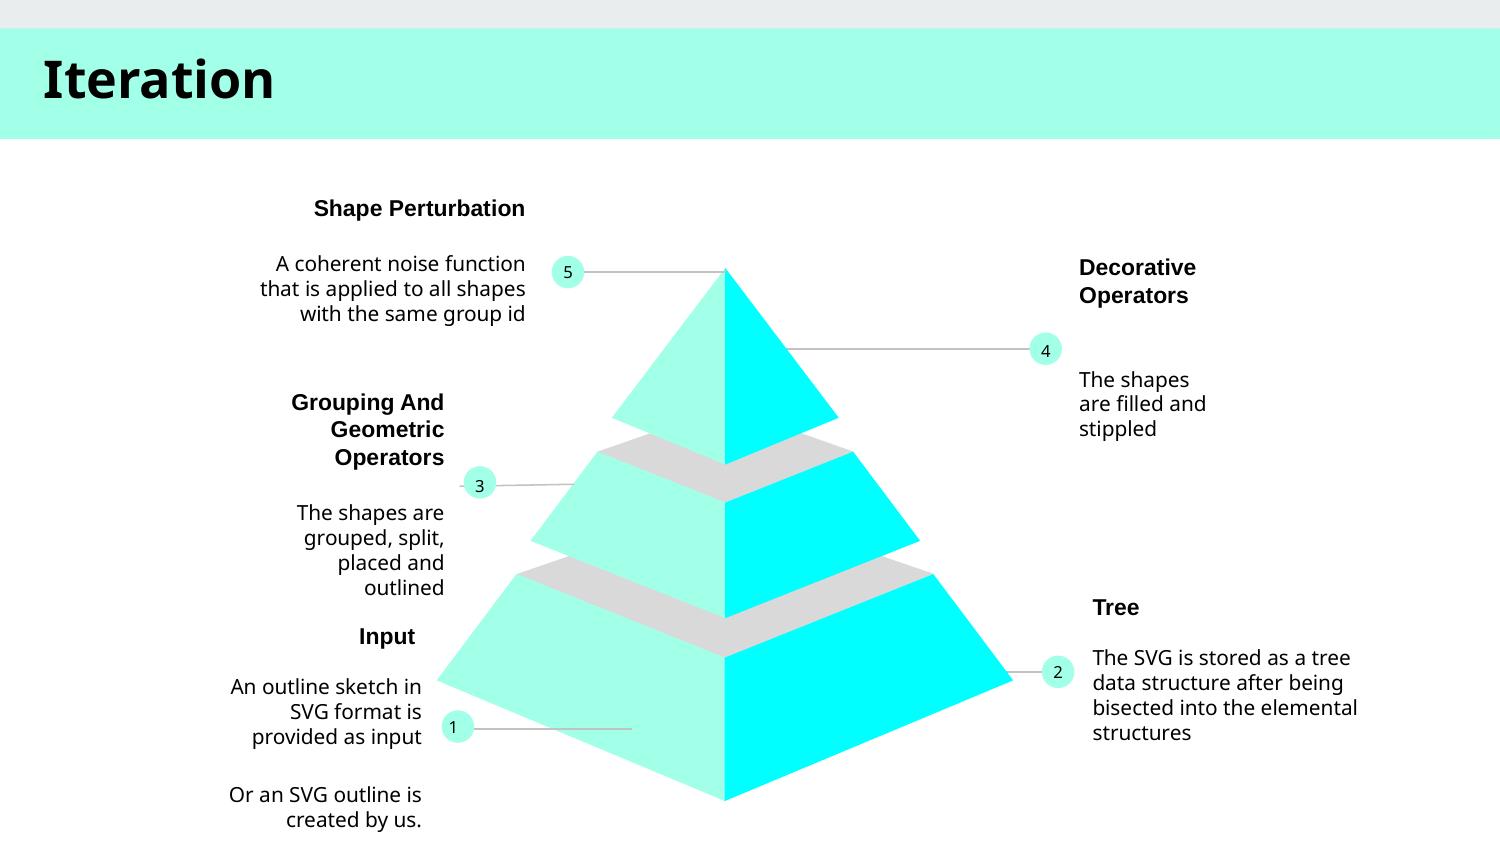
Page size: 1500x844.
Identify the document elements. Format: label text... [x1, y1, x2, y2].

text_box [267, 403, 575, 584]
text_box [0, 28, 1500, 139]
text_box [234, 145, 726, 374]
text_box Input An outline sketch in SVG format is provided as input Or an SVG outline is created by us. [206, 612, 437, 841]
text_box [446, 702, 633, 754]
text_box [436, 267, 1014, 802]
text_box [779, 233, 1225, 461]
text_box Iteration [28, 31, 386, 111]
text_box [1019, 554, 1384, 783]
